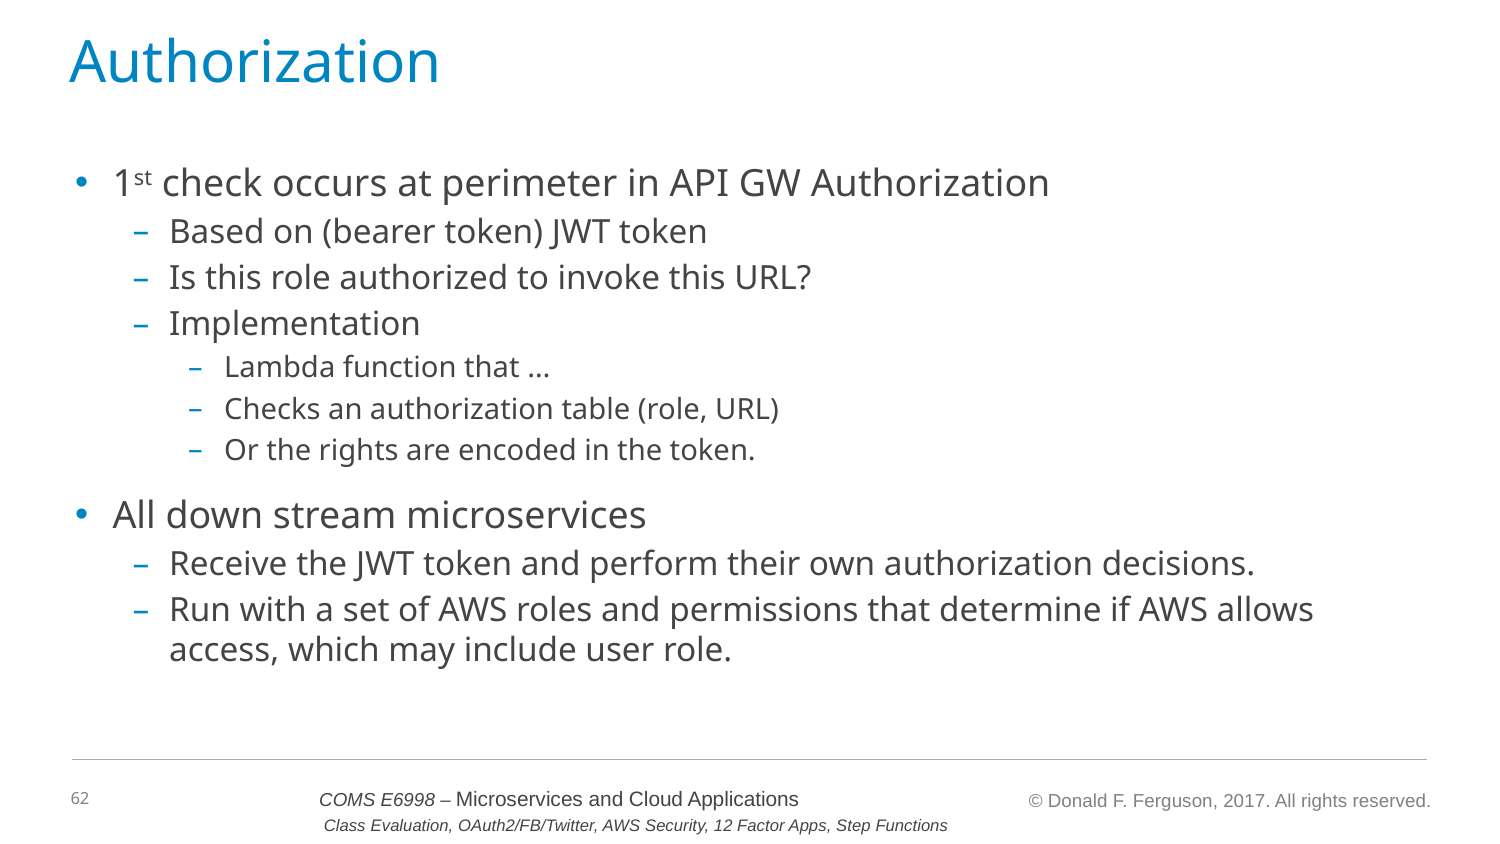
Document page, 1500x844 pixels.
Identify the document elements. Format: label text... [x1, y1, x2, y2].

list 1st check occurs at perimeter in API GW Authorization Based on (bearer token) JWT token Is this role authorized to invoke this URL? Implementation Lambda function that … Checks an authorization table (role, URL) Or the rights are encoded in the token. All down stream microservices Receive the JWT token and perform their own authorization decisions. Run with a set of AWS roles and permissions that determine if AWS allows access, which may include user role. [74, 158, 1432, 741]
title Authorization [69, 31, 1429, 96]
